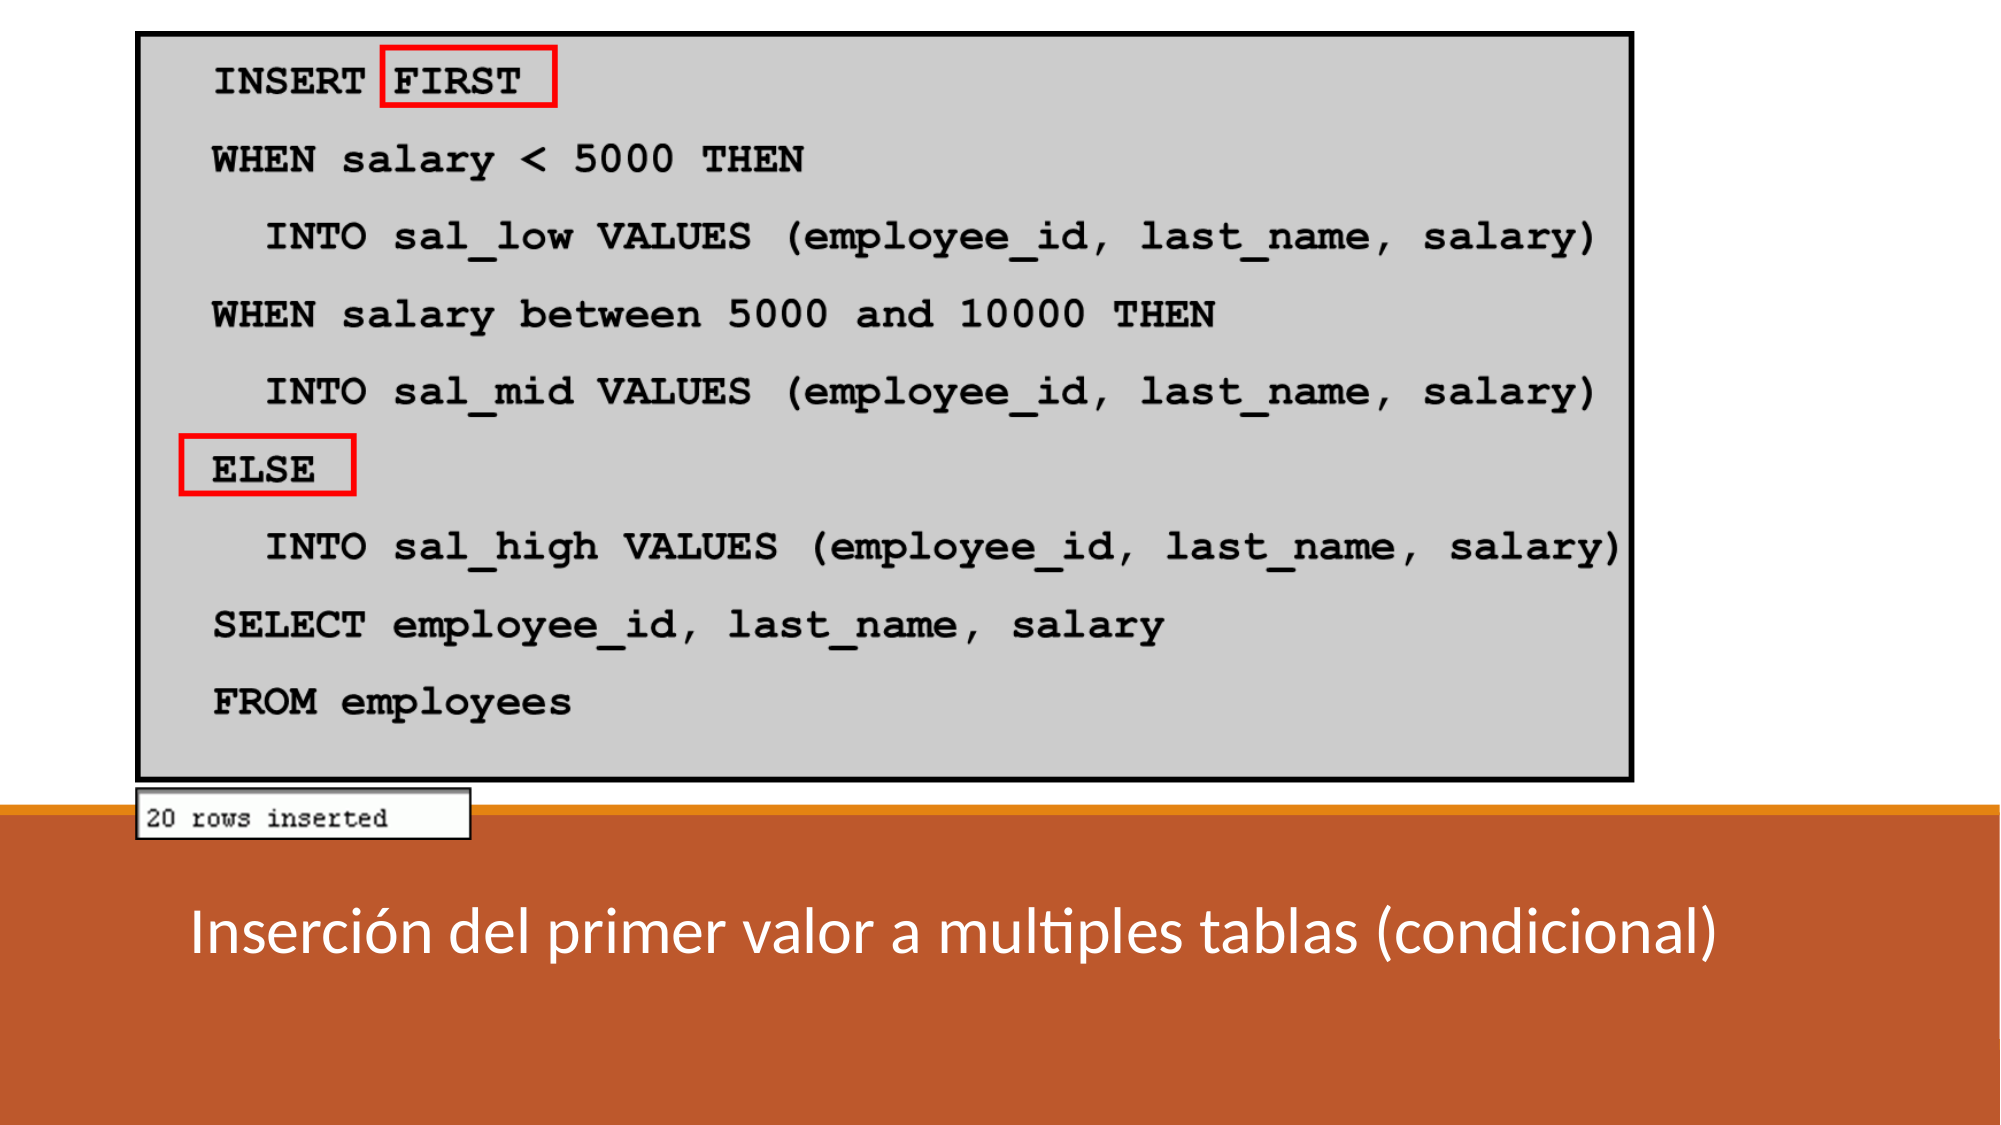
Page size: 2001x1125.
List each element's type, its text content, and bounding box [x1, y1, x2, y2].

text_box [1659, 804, 2000, 816]
text_box [0, 816, 2000, 1125]
text_box [0, 804, 130, 816]
title Inserción del primer valor a multiples tablas (condicional) [174, 840, 1825, 975]
picture [135, 30, 1655, 840]
text_box [0, 0, 2000, 804]
